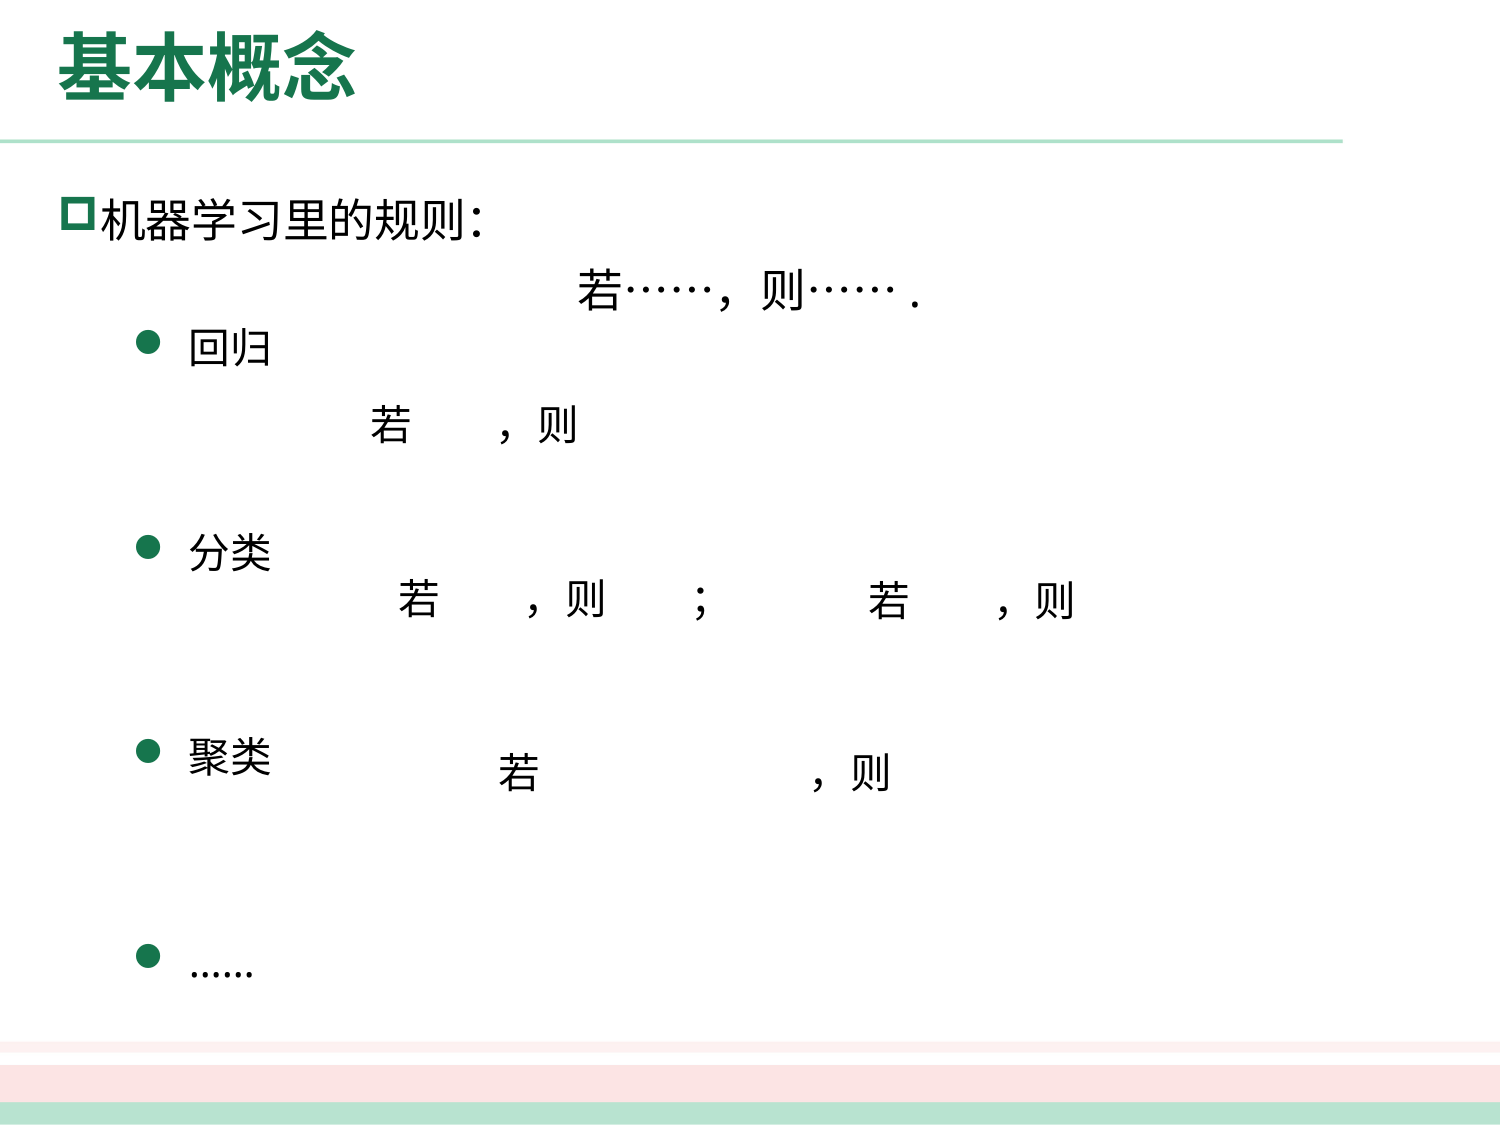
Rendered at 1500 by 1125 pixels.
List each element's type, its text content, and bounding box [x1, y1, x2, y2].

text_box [266, 391, 739, 458]
list 机器学习里的规则： 若……，则……. 回归 分类 聚类 …… [42, 190, 1457, 999]
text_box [266, 565, 1360, 635]
title 基本概念 [42, 7, 1337, 135]
picture [0, 0, 1500, 1125]
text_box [266, 739, 1215, 809]
